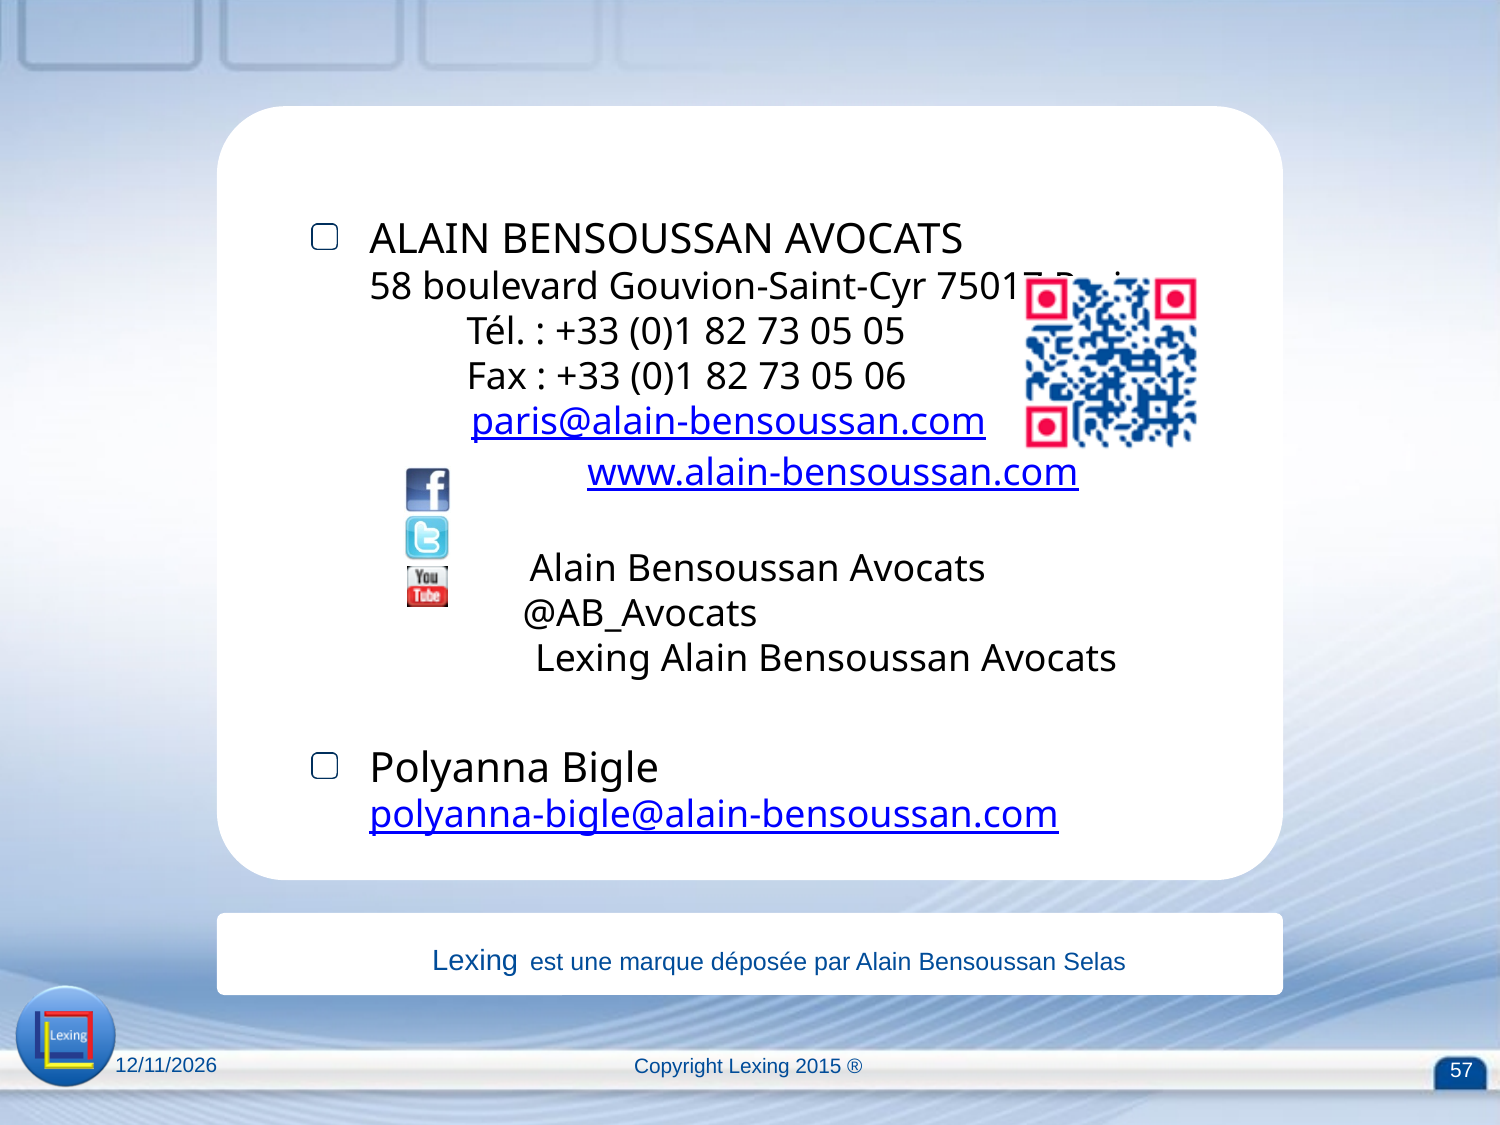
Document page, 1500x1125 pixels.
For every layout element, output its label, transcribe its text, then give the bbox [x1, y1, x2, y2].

slide_number 57 [1387, 1034, 1489, 1103]
text_box Lexing est une marque déposée par Alain Bensoussan Selas [216, 912, 1284, 996]
text_box ALAIN BENSOUSSAN AVOCATS 58 boulevard Gouvion-Saint-Cyr 75017 Paris Tél. : +33 (0)1 82 73 05 05 Fax : +33 (0)1 82 73 05 06 paris@alain-bensoussan.com www.alain-bensoussan.com Alain Bensoussan Avocats @AB_Avocats Lexing Alain Bensoussan Avocats Polyanna Bigle polyanna-bigle@alain-bensoussan.com [216, 106, 1284, 881]
title [250, 62, 1172, 115]
picture [0, 0, 1500, 1125]
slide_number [100, 1034, 254, 1094]
footer Copyright Lexing 2015 ® [513, 1034, 989, 1095]
